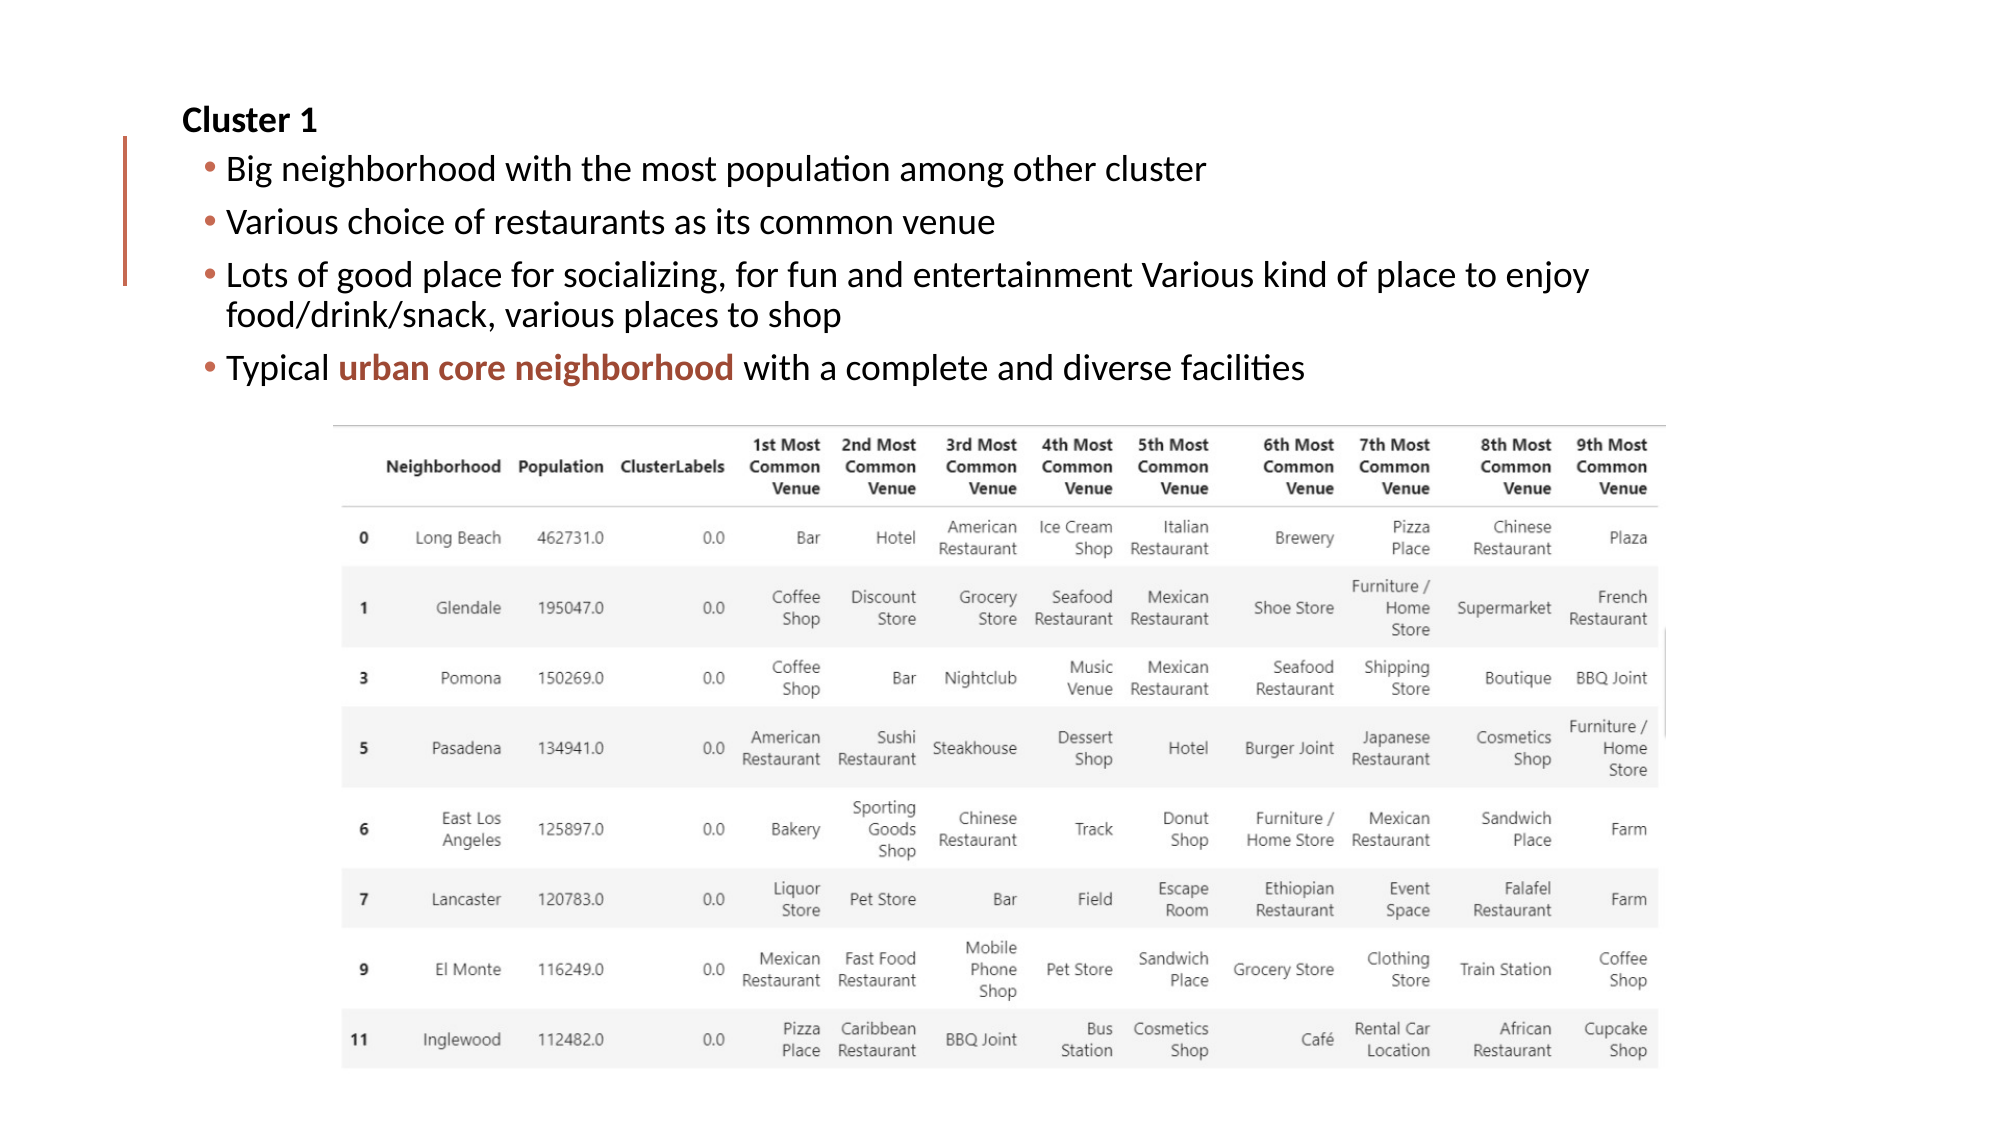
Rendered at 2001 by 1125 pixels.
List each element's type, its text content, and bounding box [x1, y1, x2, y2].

list Cluster 1 Big neighborhood with the most population among other cluster Various choice of restaurants as its common venue Lots of good place for socializing, for fun and entertainment Various kind of place to enjoy food/drink/snack, various places to shop Typical urban core neighborhood with a complete and diverse facilities [174, 92, 1825, 470]
picture [332, 425, 1666, 1075]
